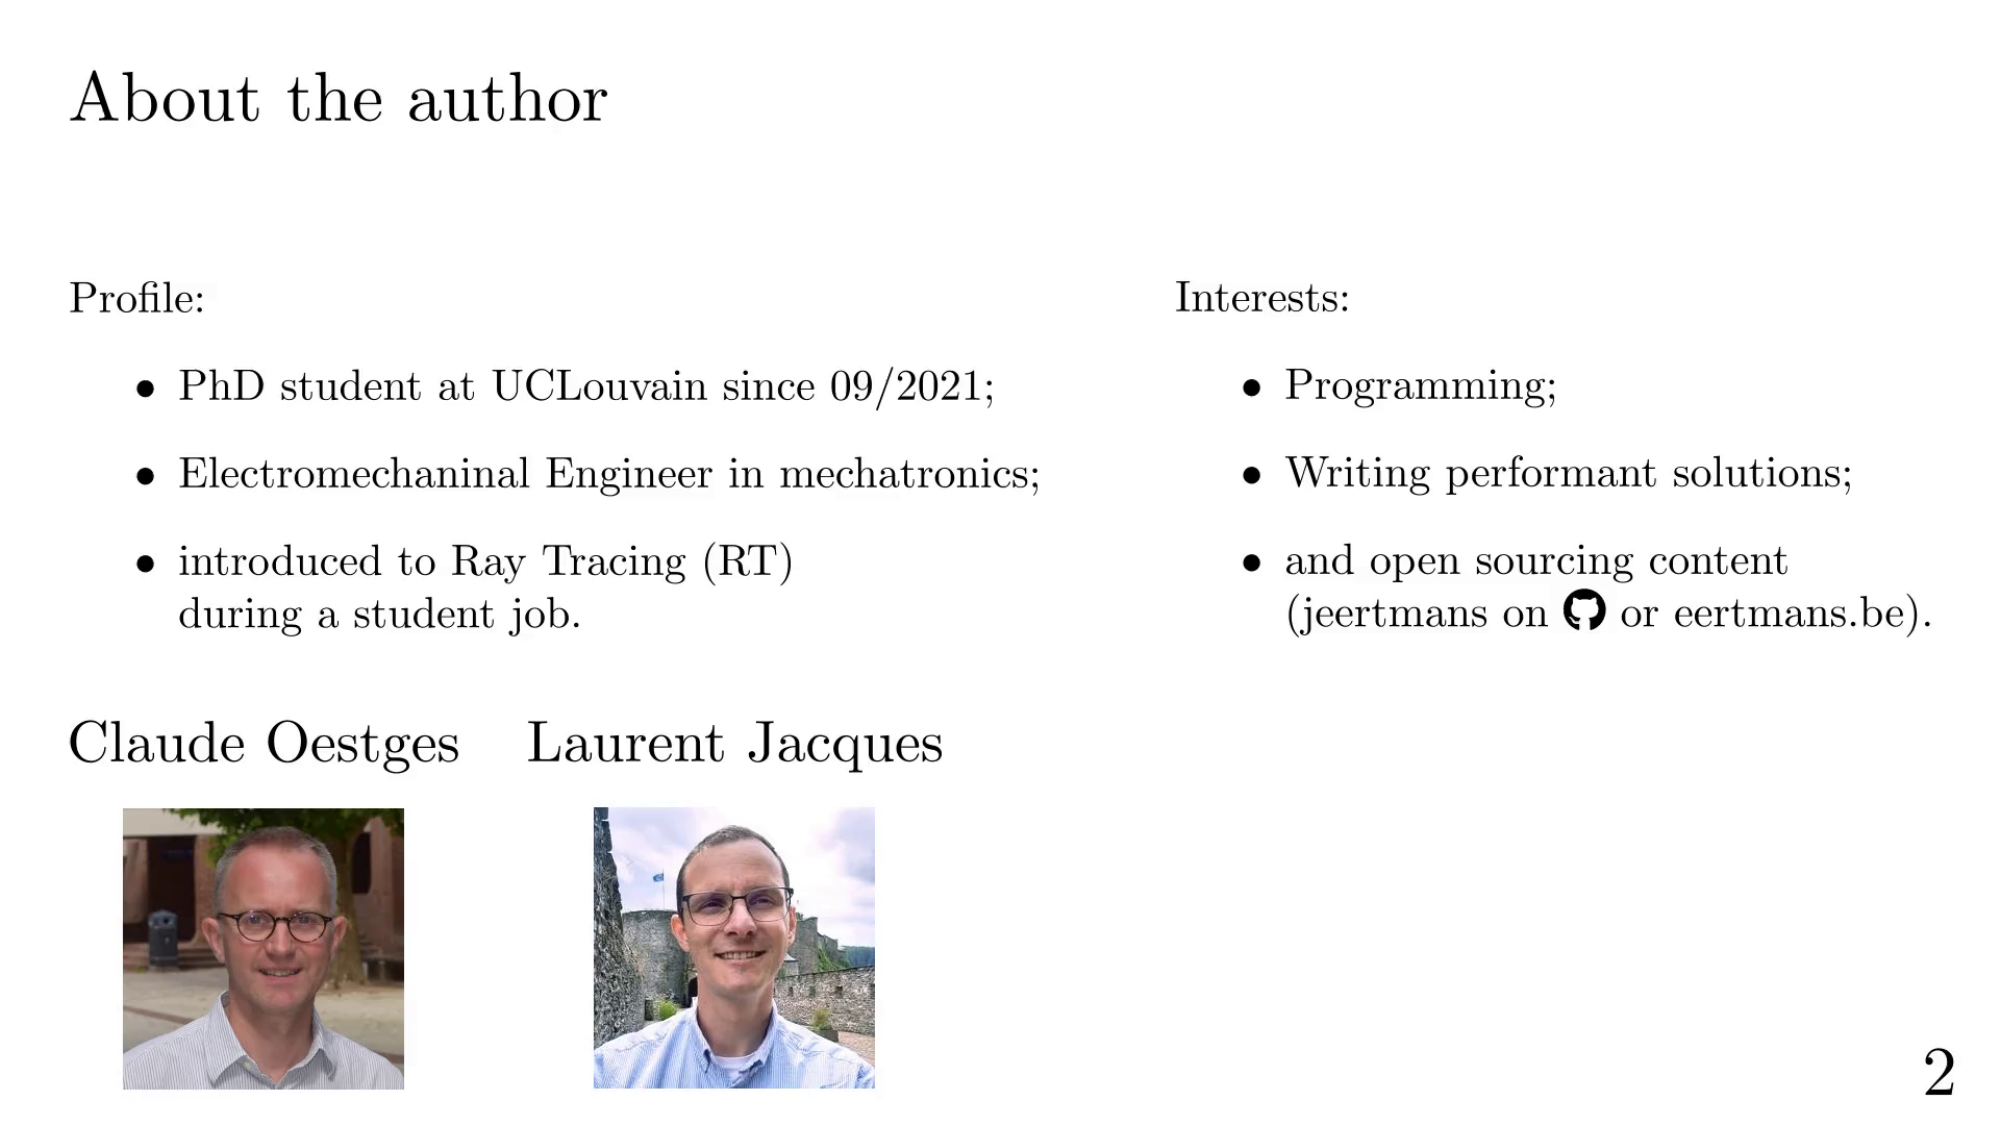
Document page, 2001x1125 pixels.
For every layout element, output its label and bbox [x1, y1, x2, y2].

text_box [0, 0, 2000, 1125]
